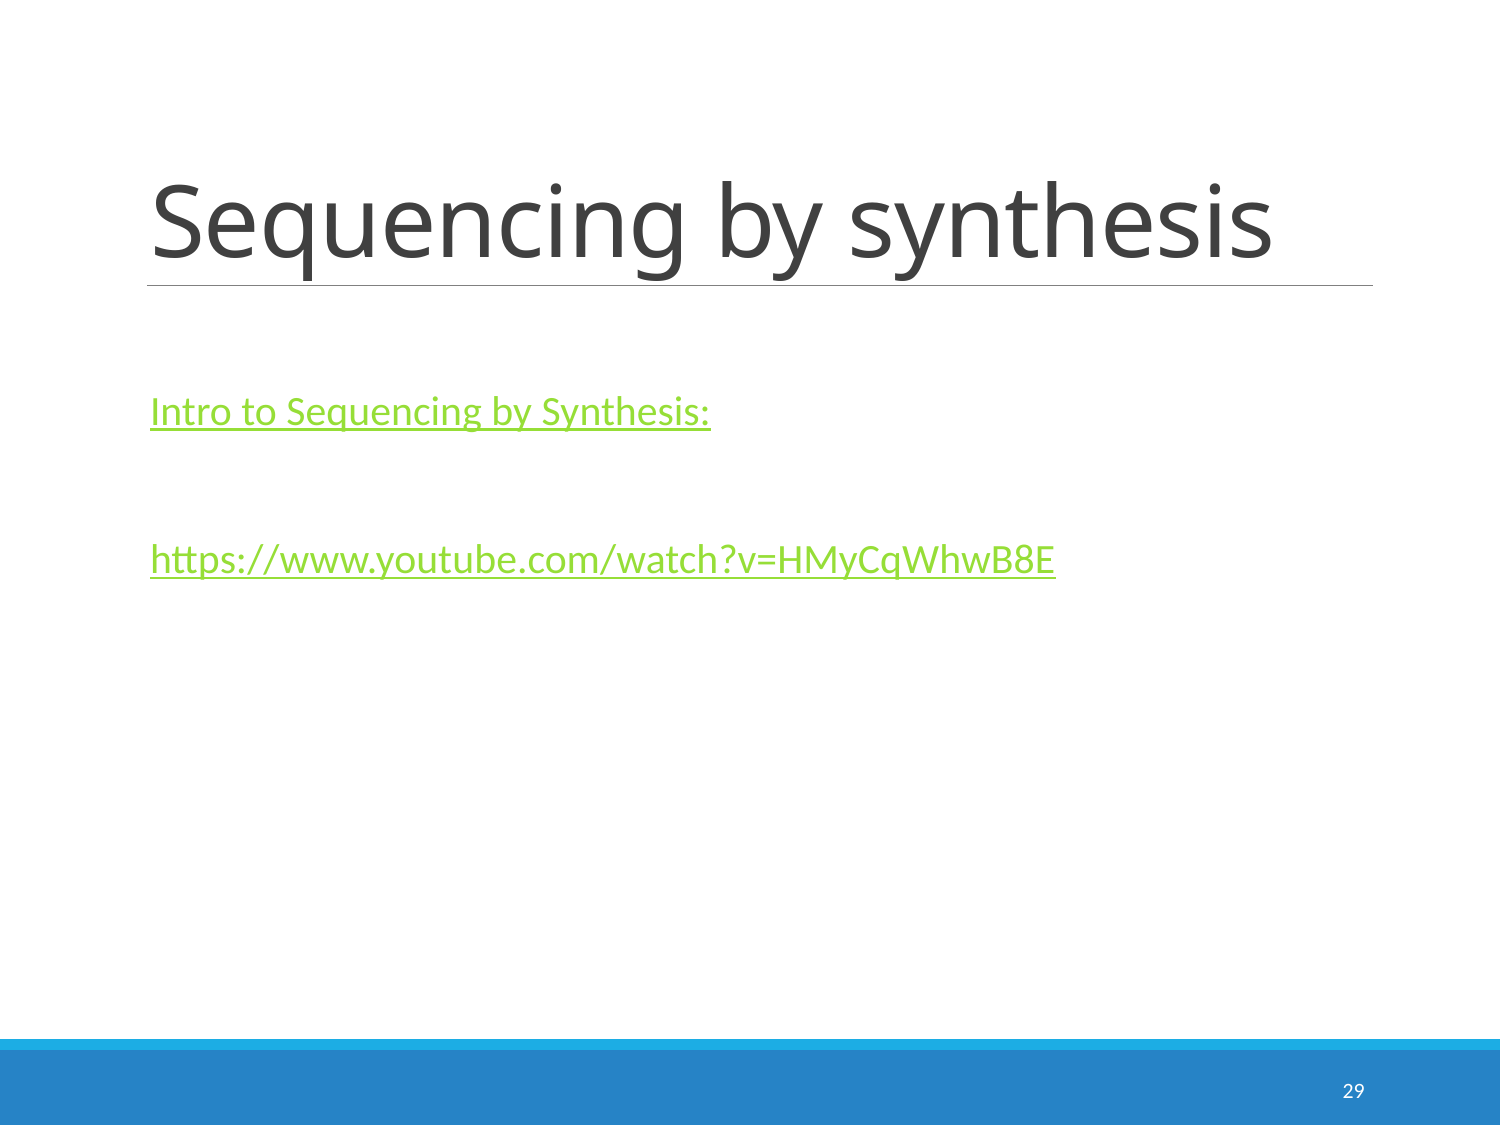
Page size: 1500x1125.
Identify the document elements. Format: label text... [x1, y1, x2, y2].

slide_number 29 [1218, 1059, 1380, 1120]
list Intro to Sequencing by Synthesis: https://www.youtube.com/watch?v=HMyCqWhwB8E [135, 302, 1373, 963]
title Sequencing by synthesis [135, 47, 1373, 285]
